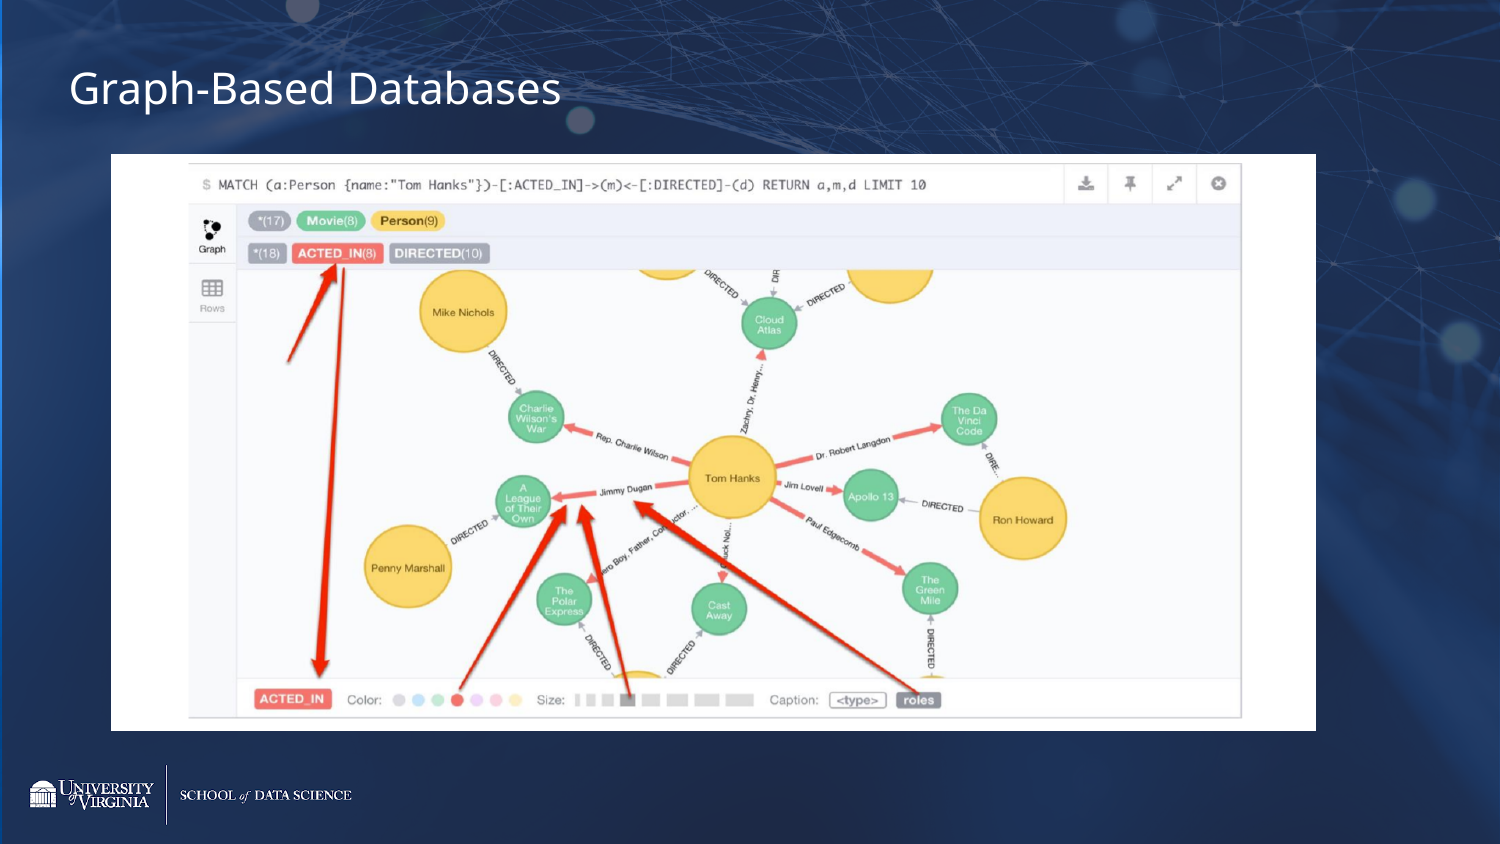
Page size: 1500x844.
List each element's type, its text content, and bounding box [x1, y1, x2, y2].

picture [0, 0, 1500, 844]
subtitle Graph-Based Databases [53, 31, 1115, 129]
